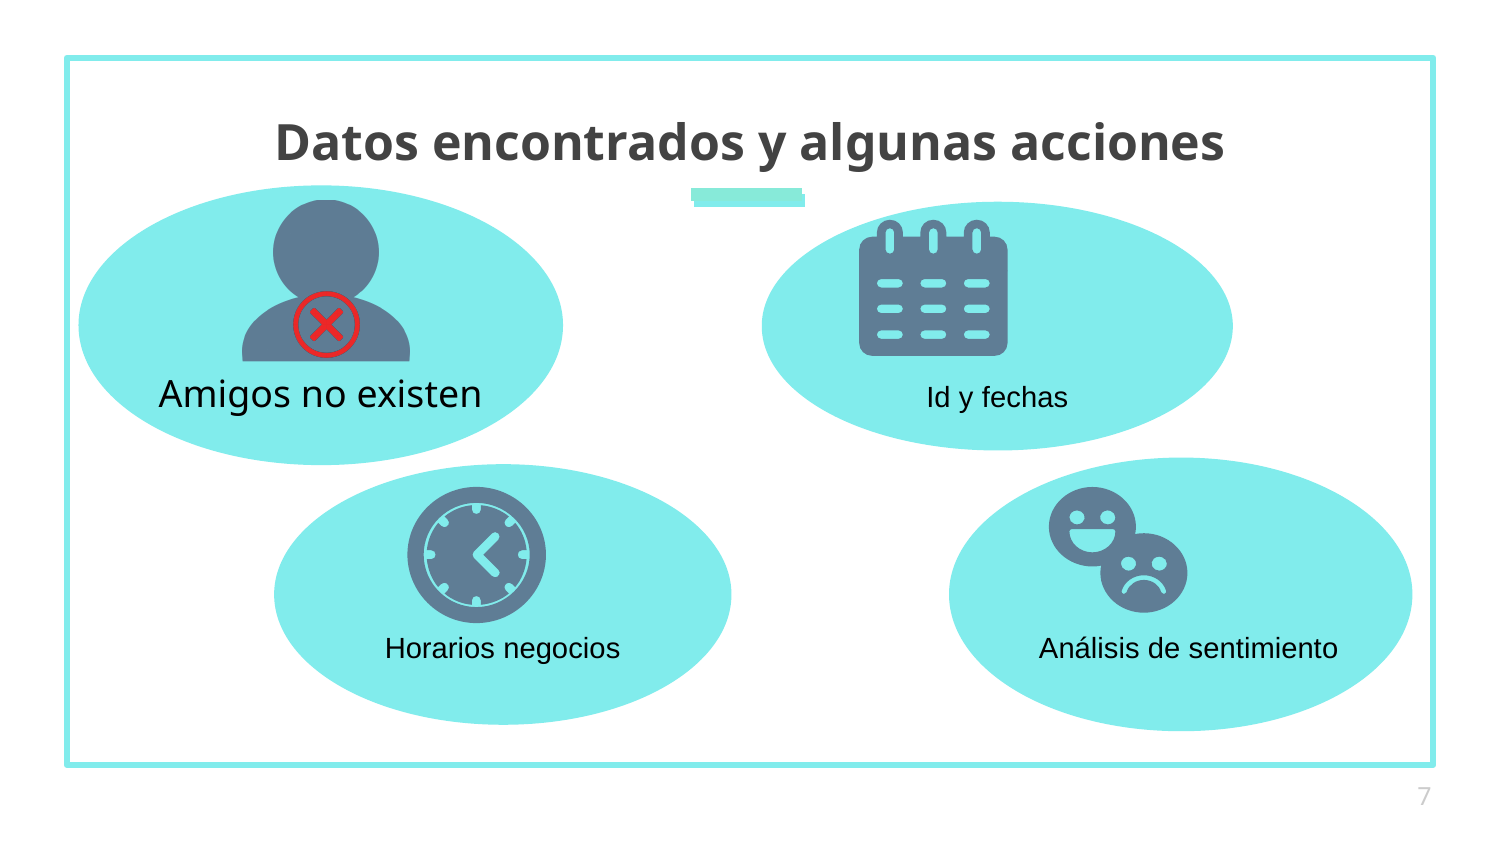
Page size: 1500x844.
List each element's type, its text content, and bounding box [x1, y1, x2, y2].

title Datos encontrados y algunas acciones [0, 35, 1500, 186]
text_box [1048, 486, 1136, 567]
text_box [1100, 533, 1188, 613]
text_box [407, 486, 546, 624]
text_box [859, 219, 1008, 272]
text_box Id y fechas [761, 201, 1233, 451]
text_box Amigos no existen [78, 199, 564, 466]
text_box Análisis de sentimiento [949, 457, 1413, 732]
text_box Horarios negocios [274, 464, 732, 725]
text_box [426, 505, 527, 605]
text_box [859, 272, 1008, 356]
picture [221, 175, 428, 379]
slide_number ‹#› [1402, 764, 1493, 830]
